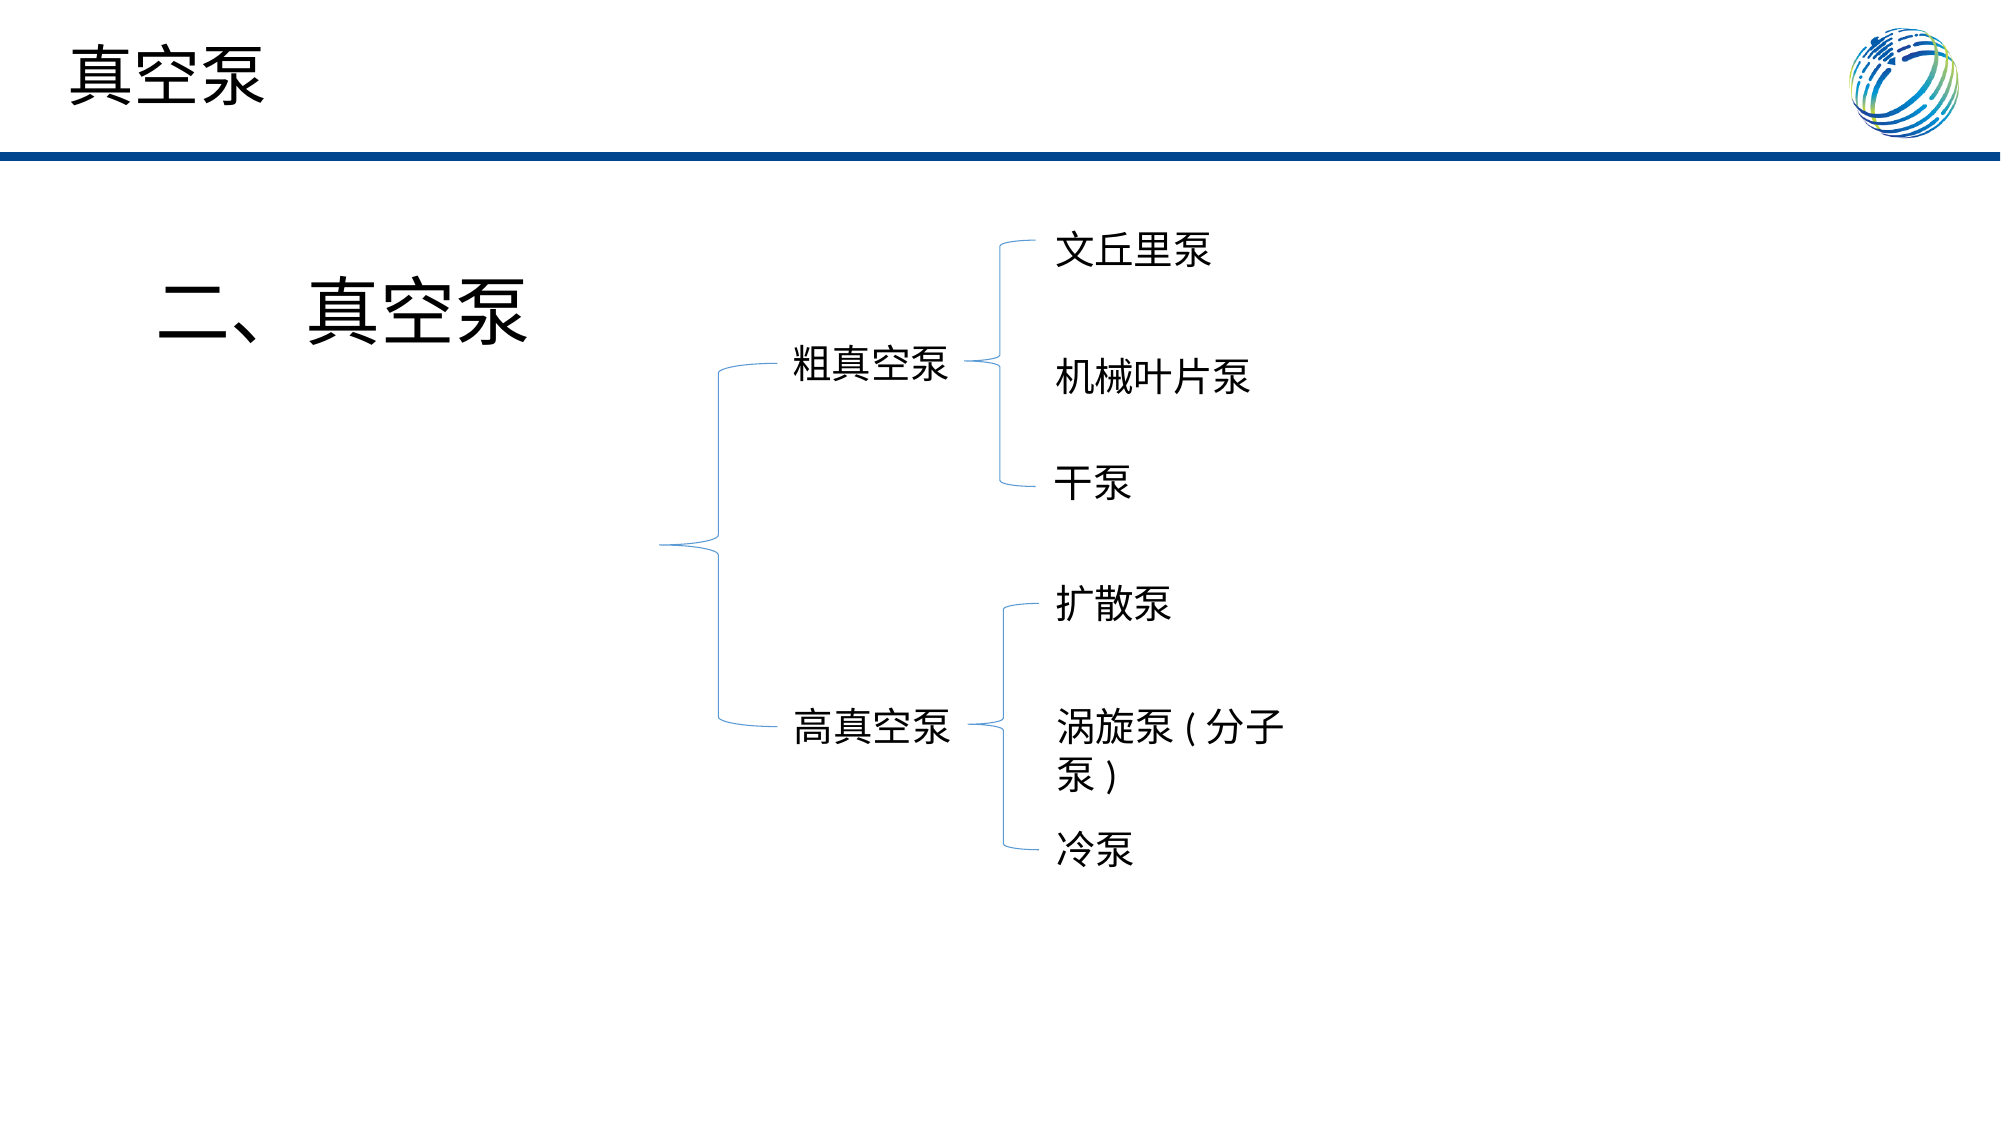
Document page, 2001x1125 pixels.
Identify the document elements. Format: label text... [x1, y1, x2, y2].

text_box 高真空泵 [778, 695, 1002, 758]
text_box 干泵 [1038, 450, 1323, 513]
text_box [659, 362, 778, 728]
text_box 二、真空泵 [140, 257, 611, 363]
text_box [967, 602, 1039, 851]
text_box [964, 239, 1036, 488]
text_box 涡旋泵(分子泵) [1041, 694, 1326, 805]
text_box 机械叶片泵 [1040, 344, 1324, 407]
text_box 粗真空泵 [777, 331, 999, 394]
text_box 扩散泵 [1040, 571, 1324, 635]
picture [1845, 24, 1963, 142]
text_box 文丘里泵 [1040, 217, 1324, 280]
text_box 冷泵 [1041, 817, 1326, 880]
text_box 真空泵 [52, 26, 1057, 121]
